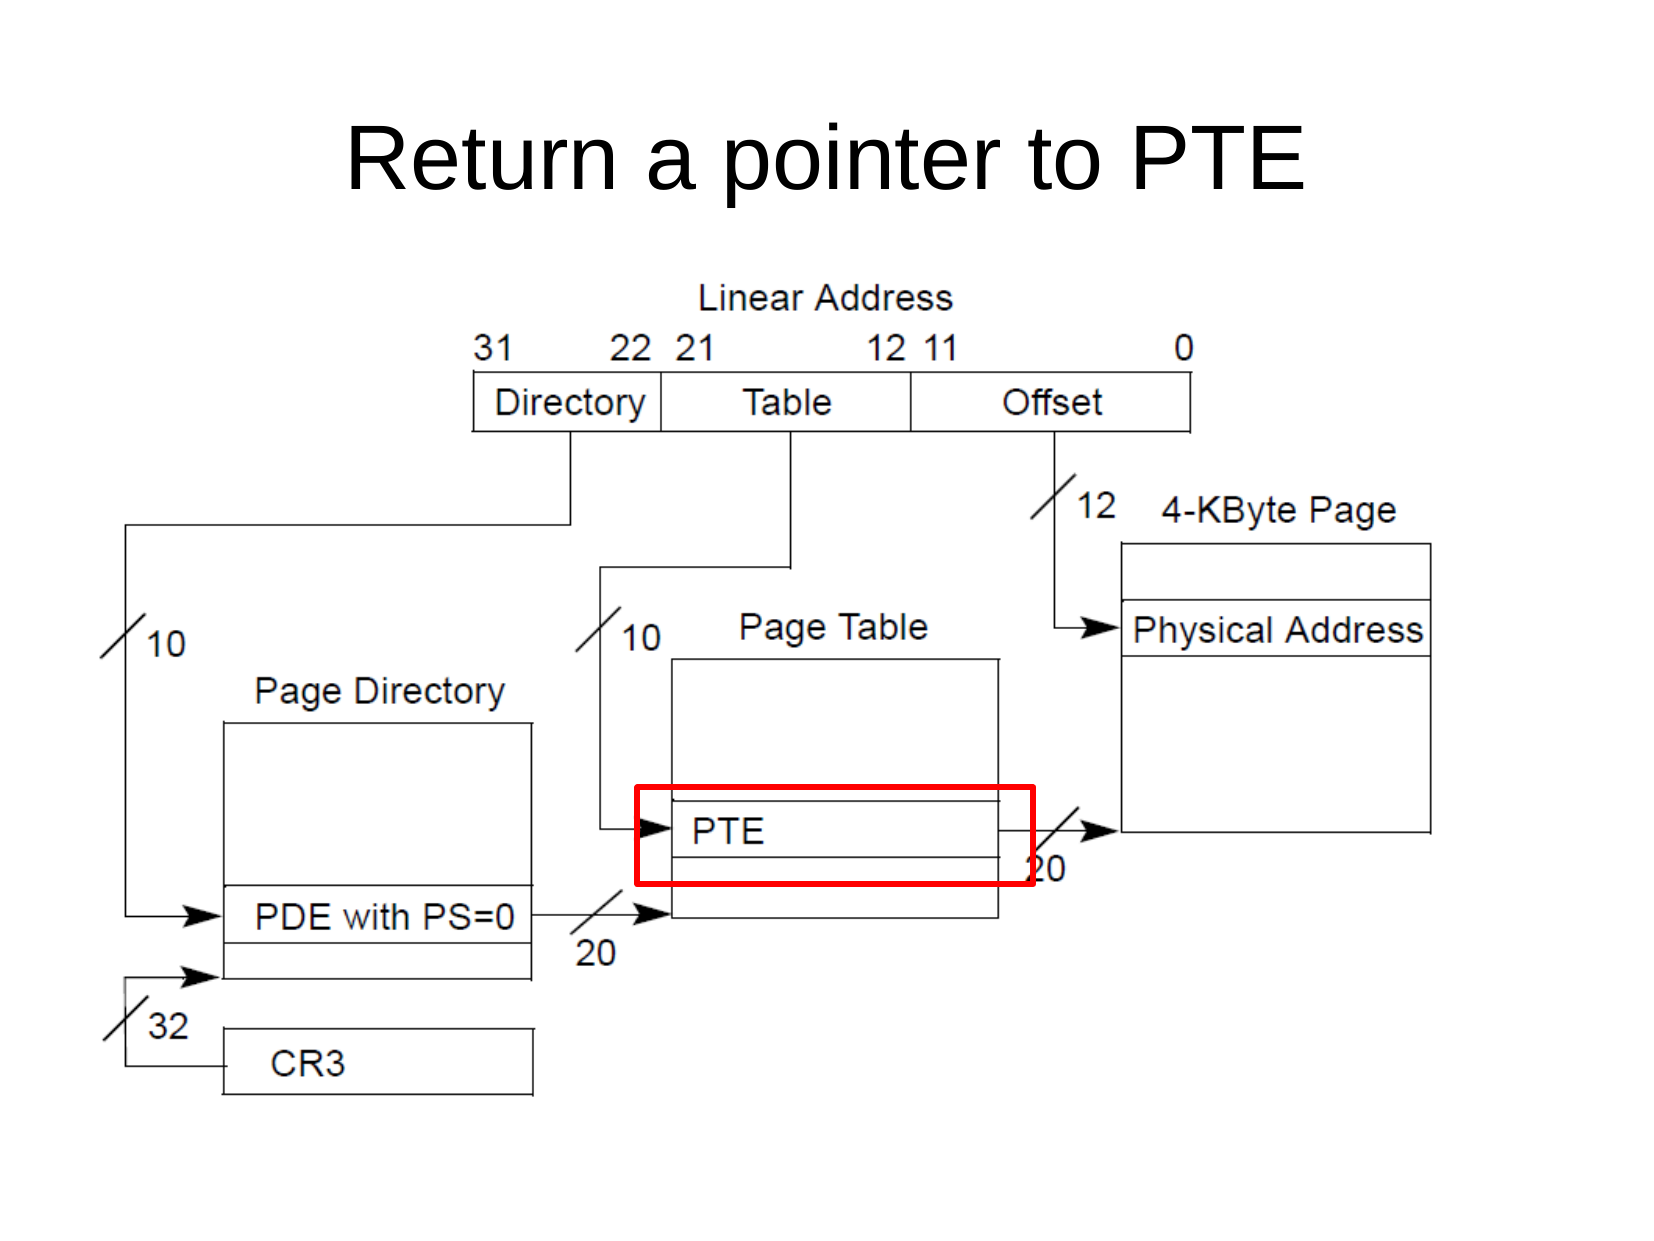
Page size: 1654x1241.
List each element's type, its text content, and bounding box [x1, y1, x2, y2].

title Return a pointer to PTE [82, 49, 1571, 257]
picture [74, 264, 1463, 1125]
